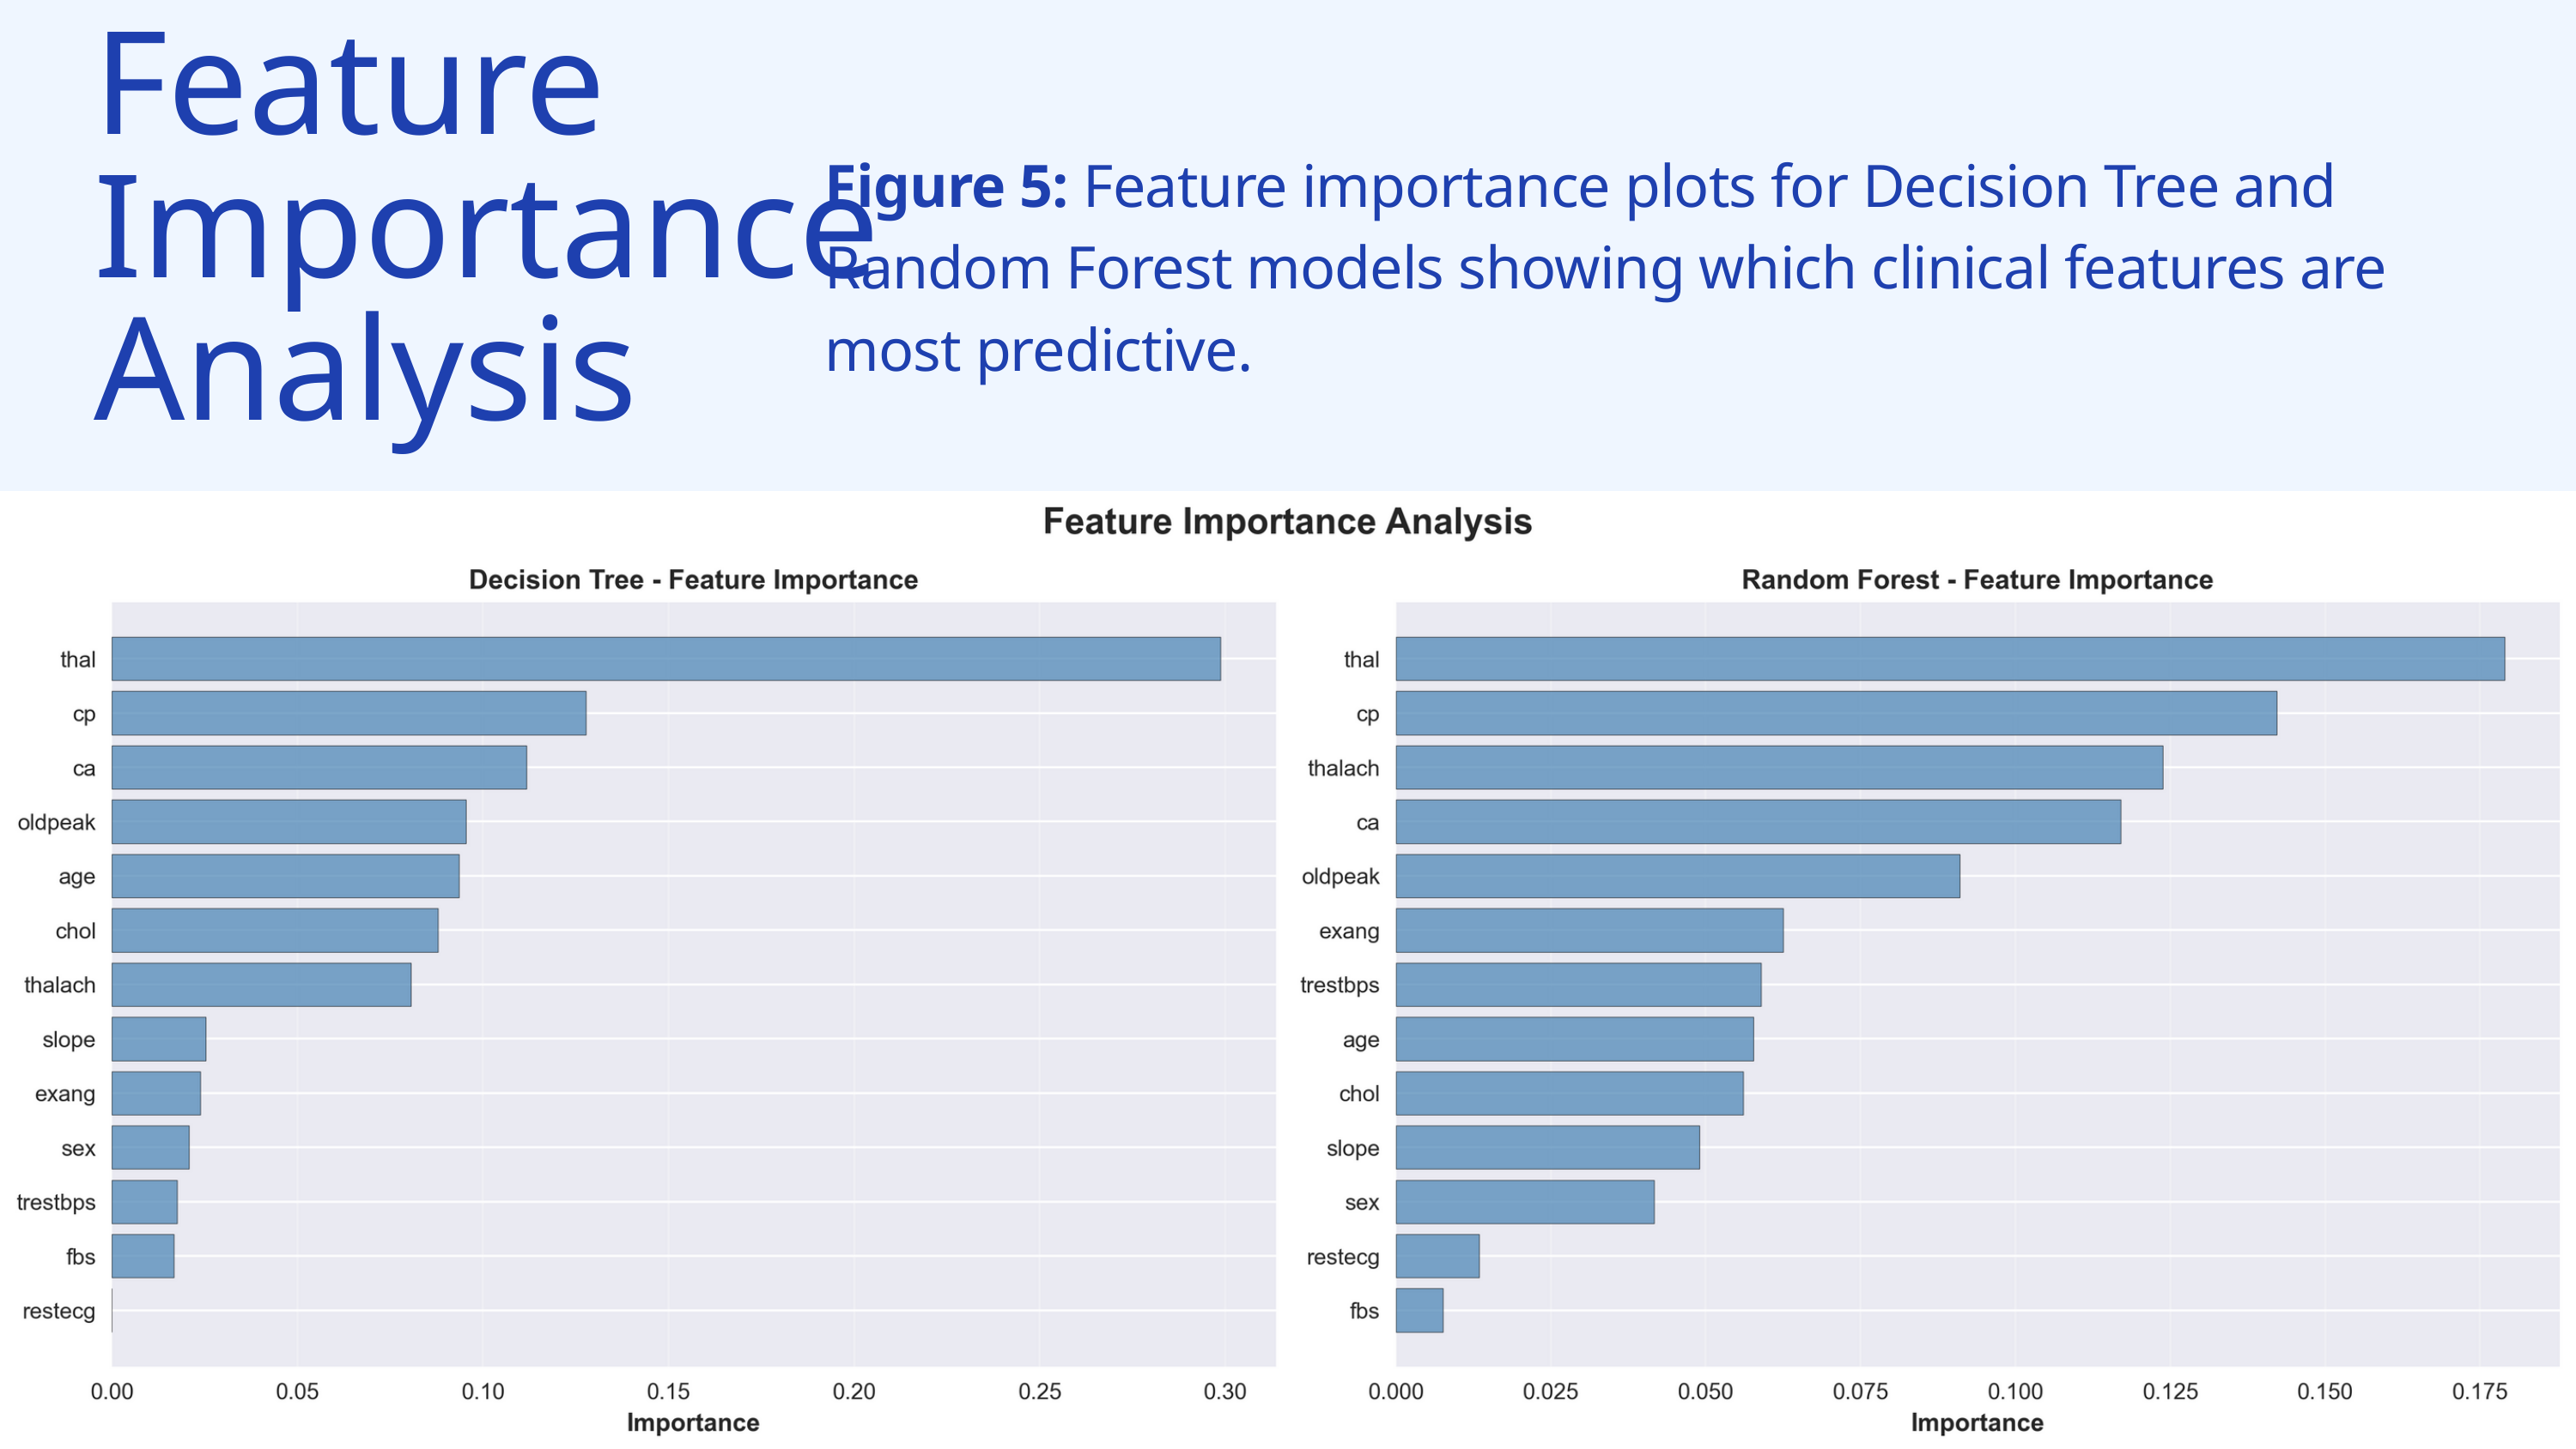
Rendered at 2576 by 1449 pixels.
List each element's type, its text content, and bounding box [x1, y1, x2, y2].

text_box Feature Importance Analysis [94, 20, 1064, 450]
text_box [0, 491, 2576, 1449]
text_box Figure 5: Feature importance plots for Decision Tree and Random Forest models showing which clinical features are most predictive. [824, 136, 2432, 383]
